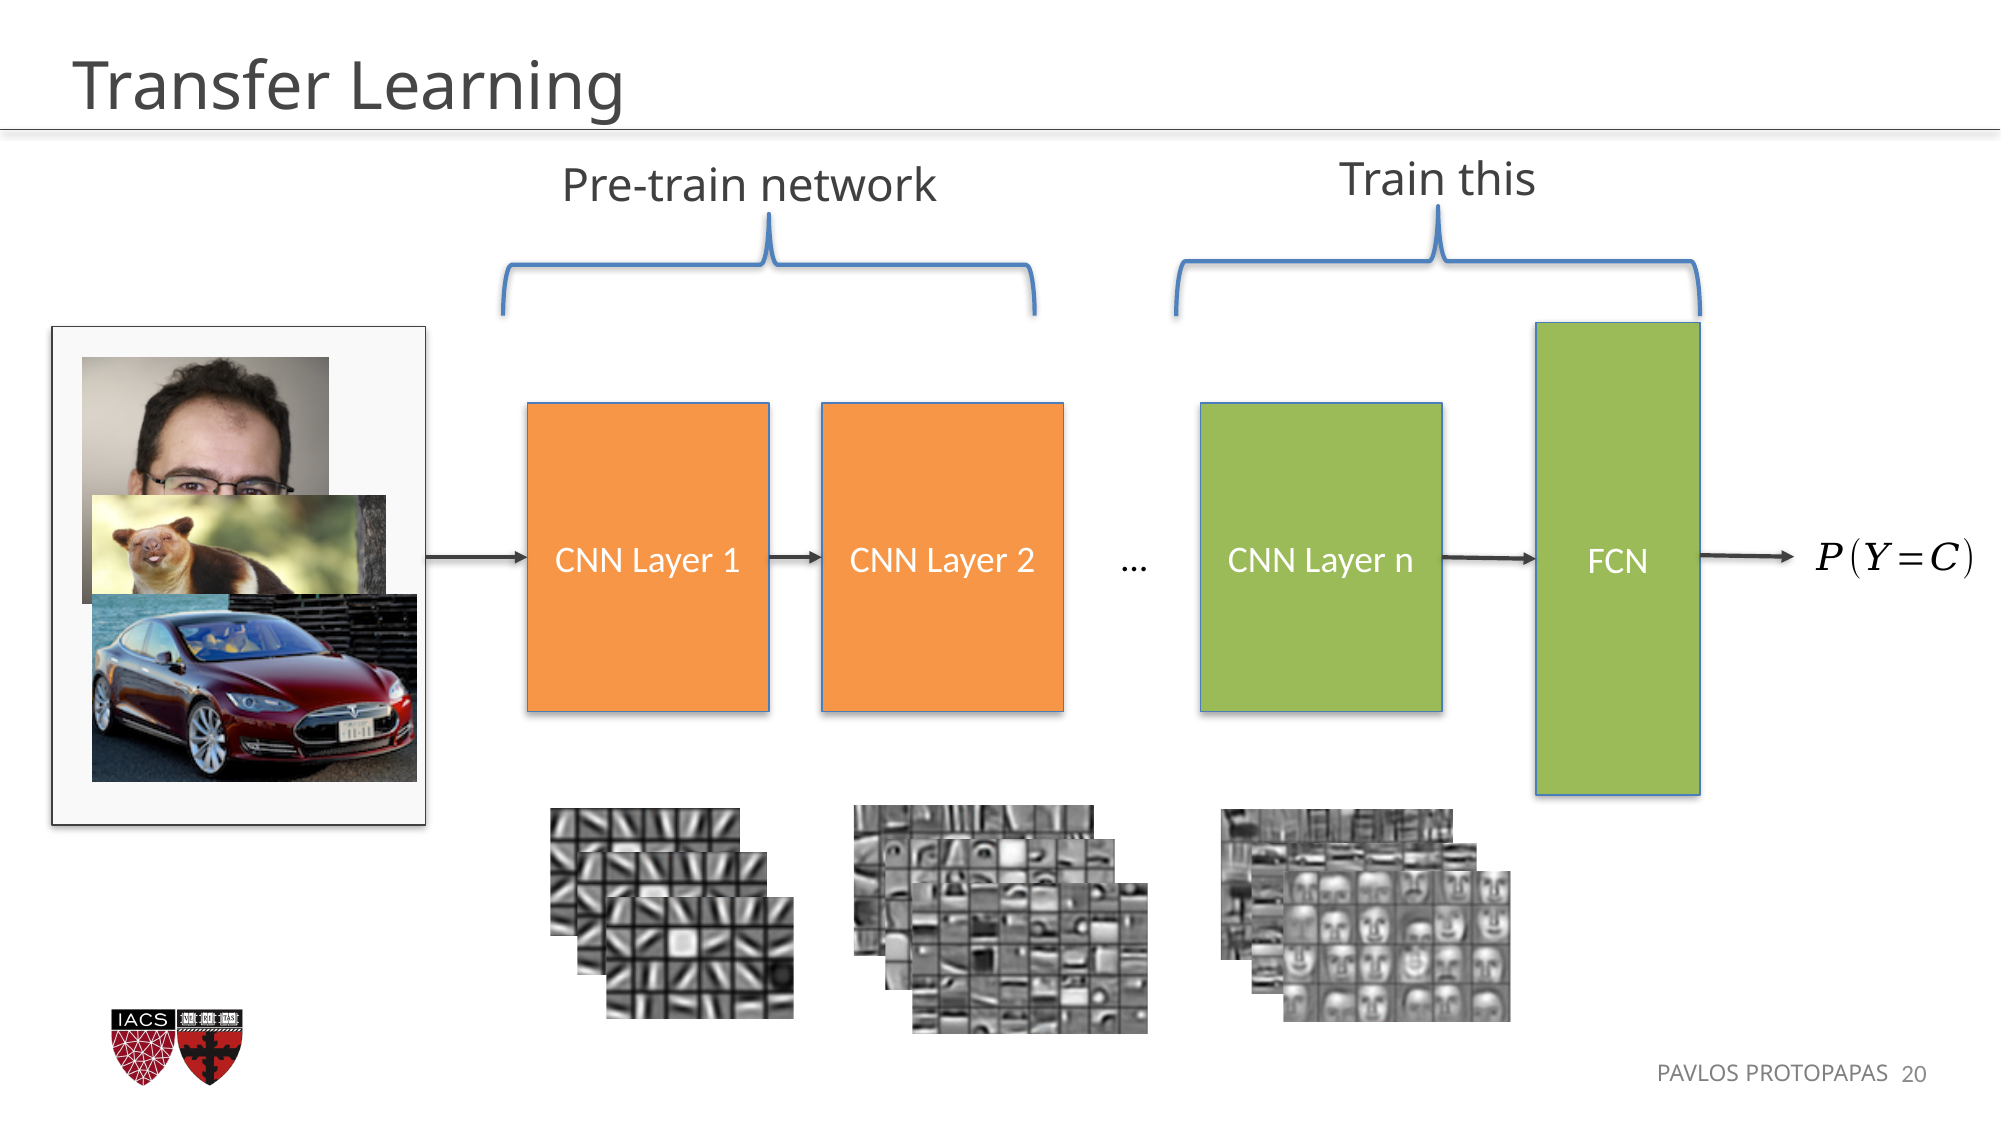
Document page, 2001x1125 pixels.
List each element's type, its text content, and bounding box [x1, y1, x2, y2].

picture [550, 808, 794, 1019]
picture [109, 1009, 243, 1086]
text_box [51, 326, 426, 826]
text_box … [1106, 526, 1185, 587]
picture [853, 805, 1148, 1035]
title Transfer Learning [57, 35, 1943, 162]
text_box CNN Layer 1 [527, 402, 770, 712]
text_box Pre-train network [546, 148, 953, 219]
text_box CNN Layer 2 [821, 402, 1064, 712]
text_box [1174, 204, 1703, 317]
picture [1220, 809, 1511, 1022]
picture [81, 356, 417, 782]
text_box Train this [1324, 142, 1552, 213]
text_box CNN Layer n [1200, 402, 1443, 712]
slide_number 20 [1475, 1042, 1942, 1103]
text_box [500, 219, 1037, 316]
text_box FCN [1535, 324, 1701, 796]
